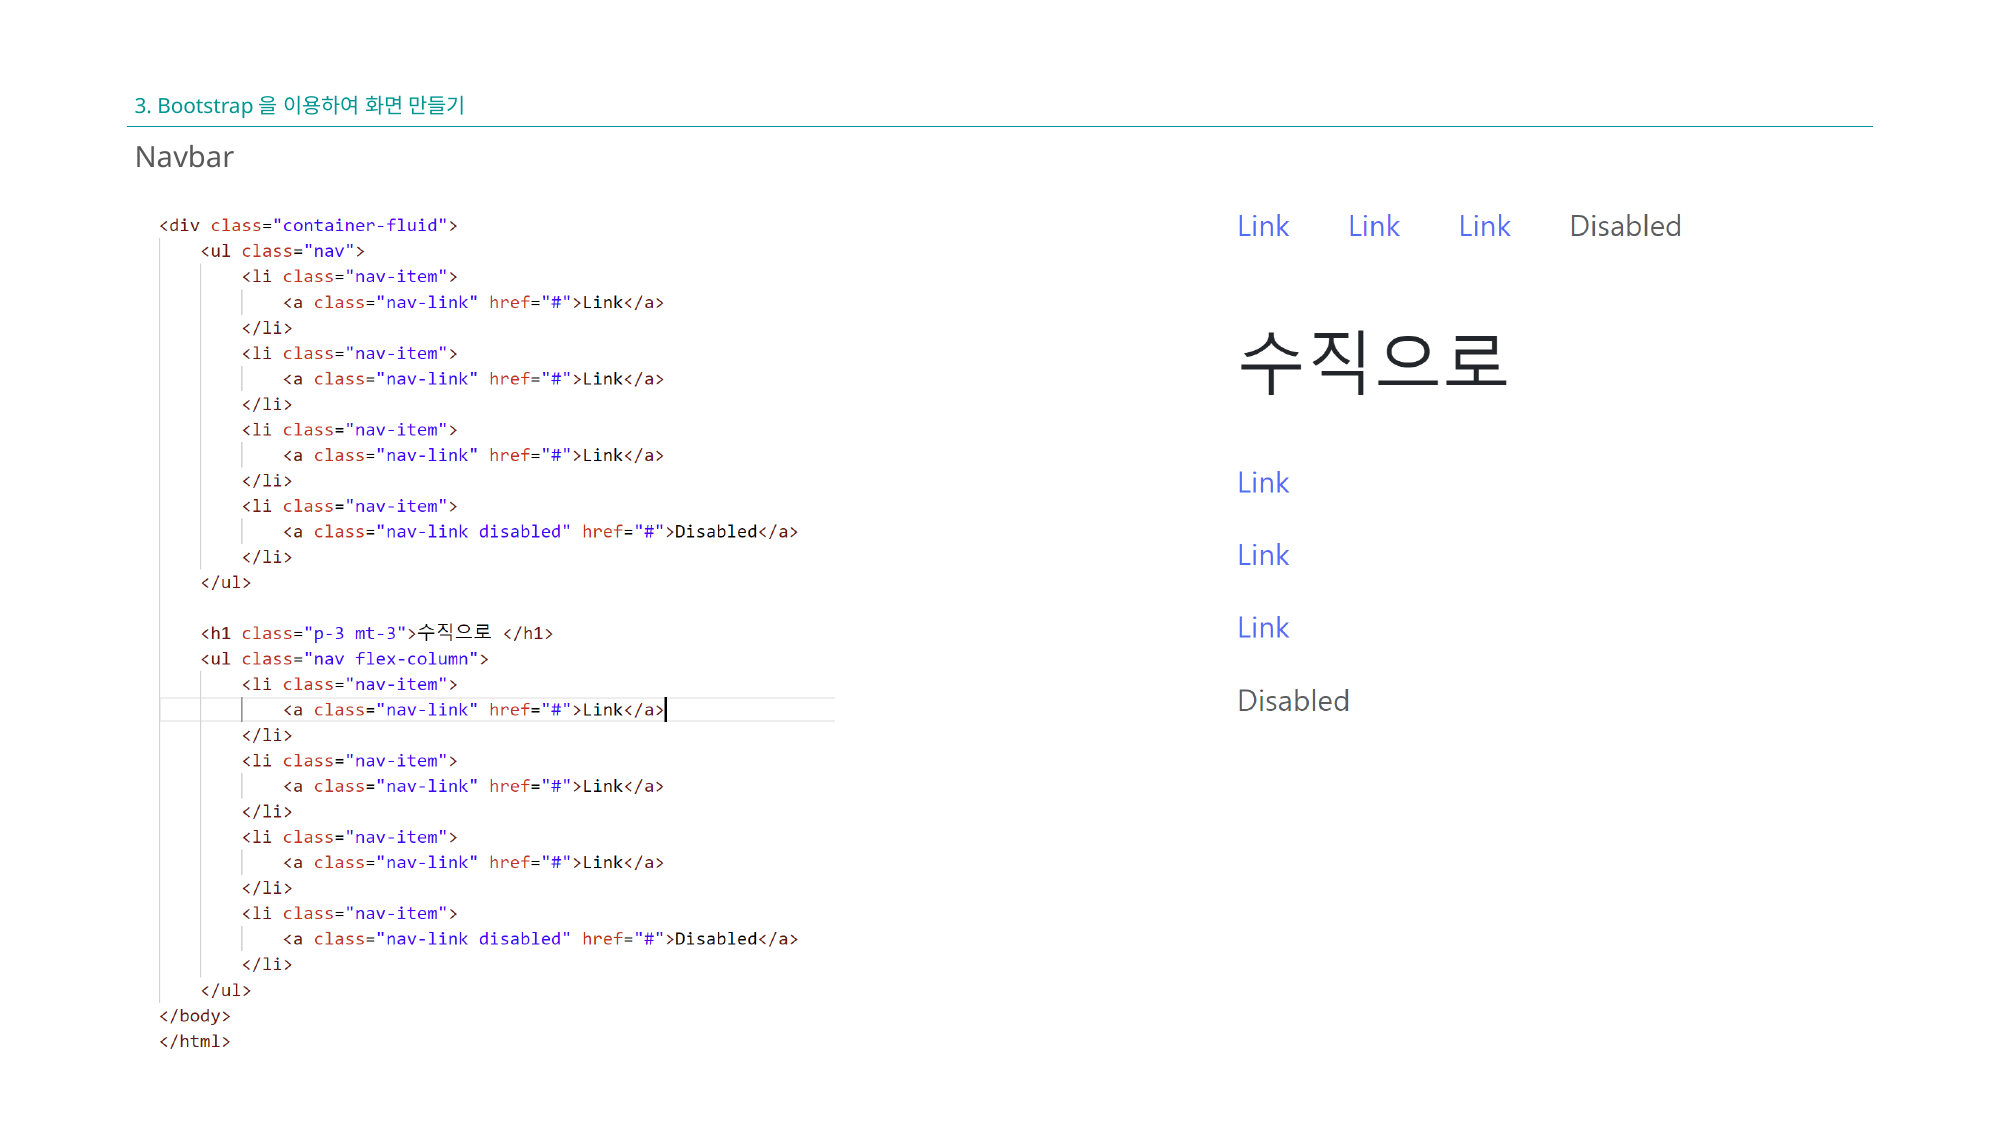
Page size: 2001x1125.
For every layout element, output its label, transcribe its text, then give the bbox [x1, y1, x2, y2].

picture [1218, 194, 1775, 774]
list 3. Bootstrap을 이용하여 화면 만들기 [119, 88, 1191, 124]
picture [147, 211, 835, 1051]
list Navbar [119, 134, 1191, 184]
